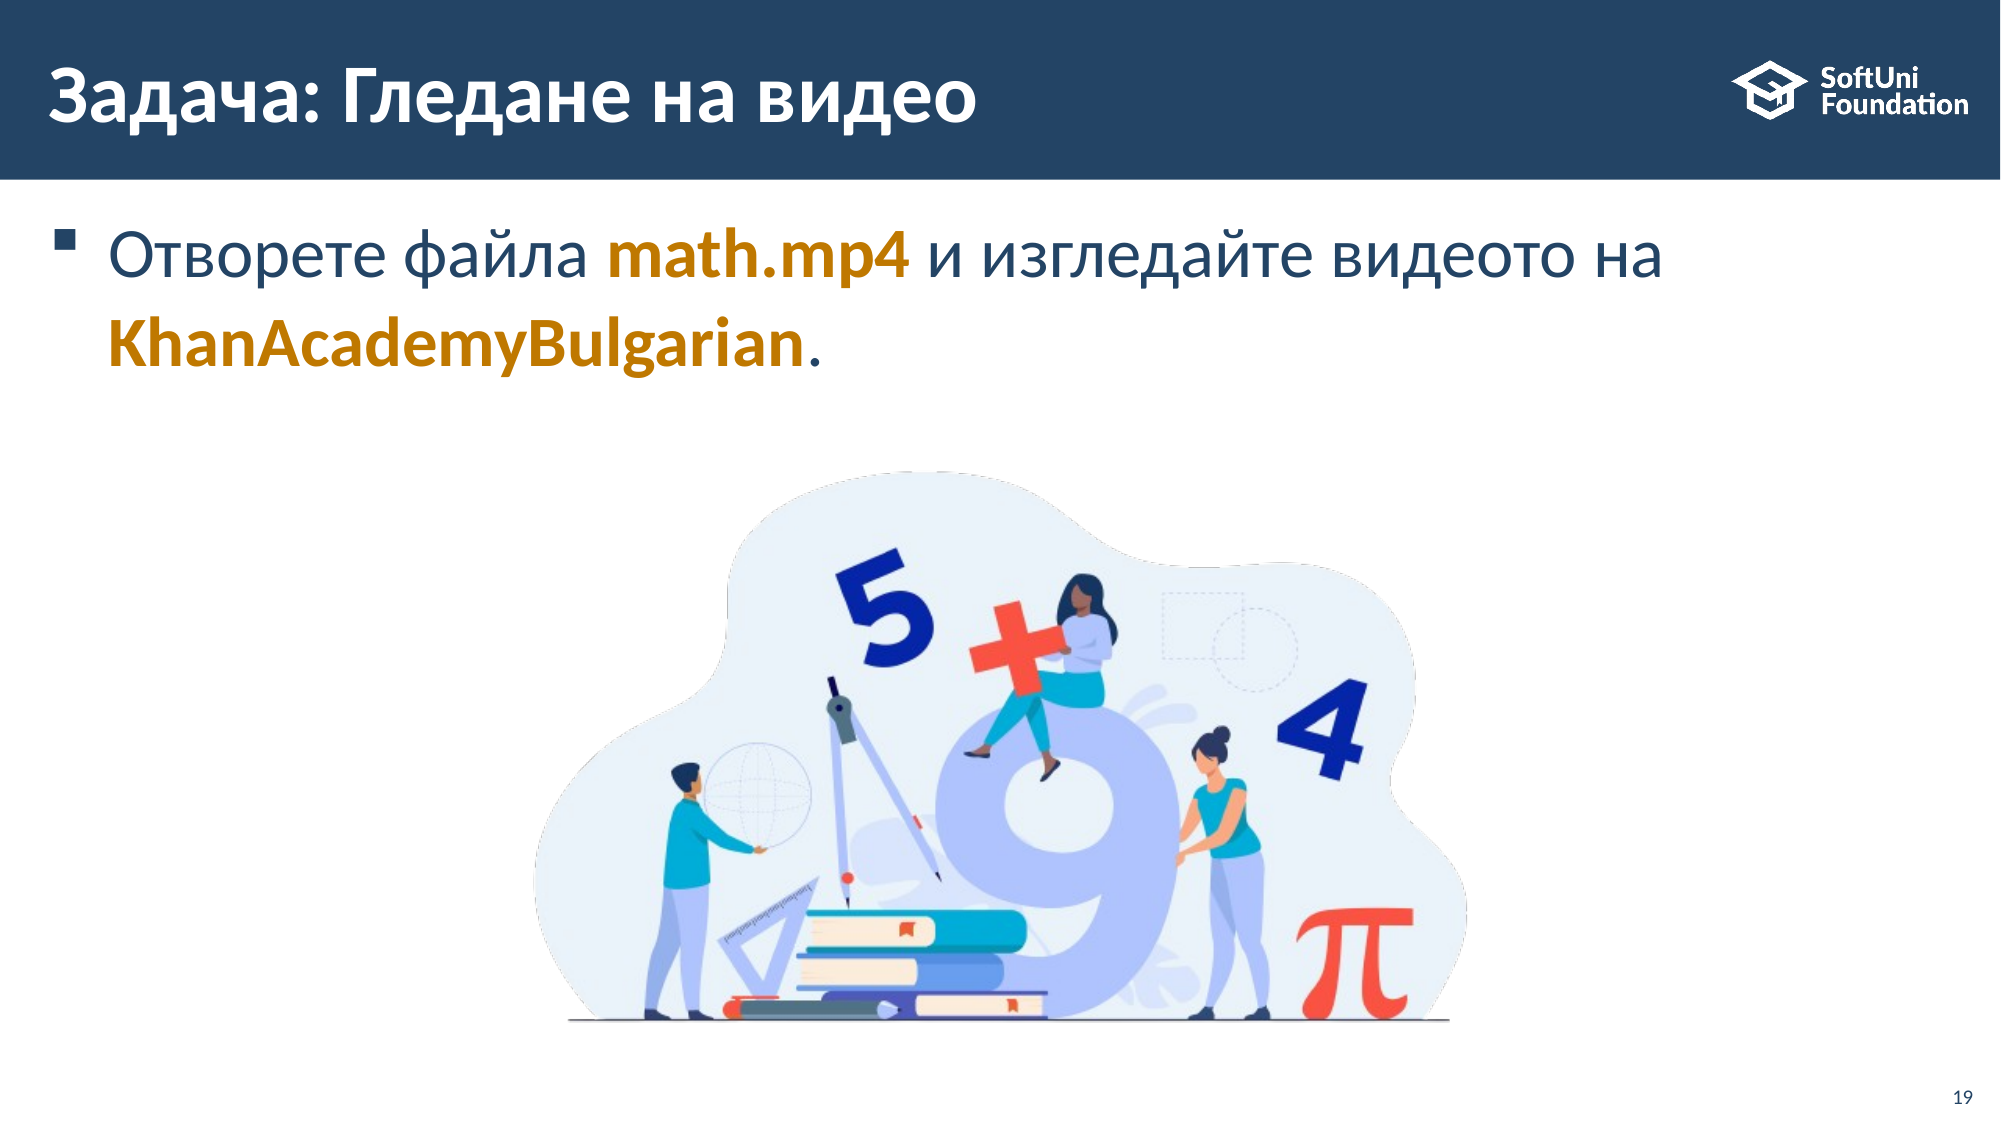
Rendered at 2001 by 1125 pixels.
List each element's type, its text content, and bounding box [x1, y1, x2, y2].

list Отворете файла math.mp4 и изгледайте видеото на KhanAcademyBulgarian. [31, 196, 1970, 1104]
title Задача: Гледане на видео [31, 16, 1716, 162]
picture [522, 429, 1479, 1068]
slide_number 19 [1927, 1067, 1989, 1117]
picture [1731, 60, 1968, 120]
